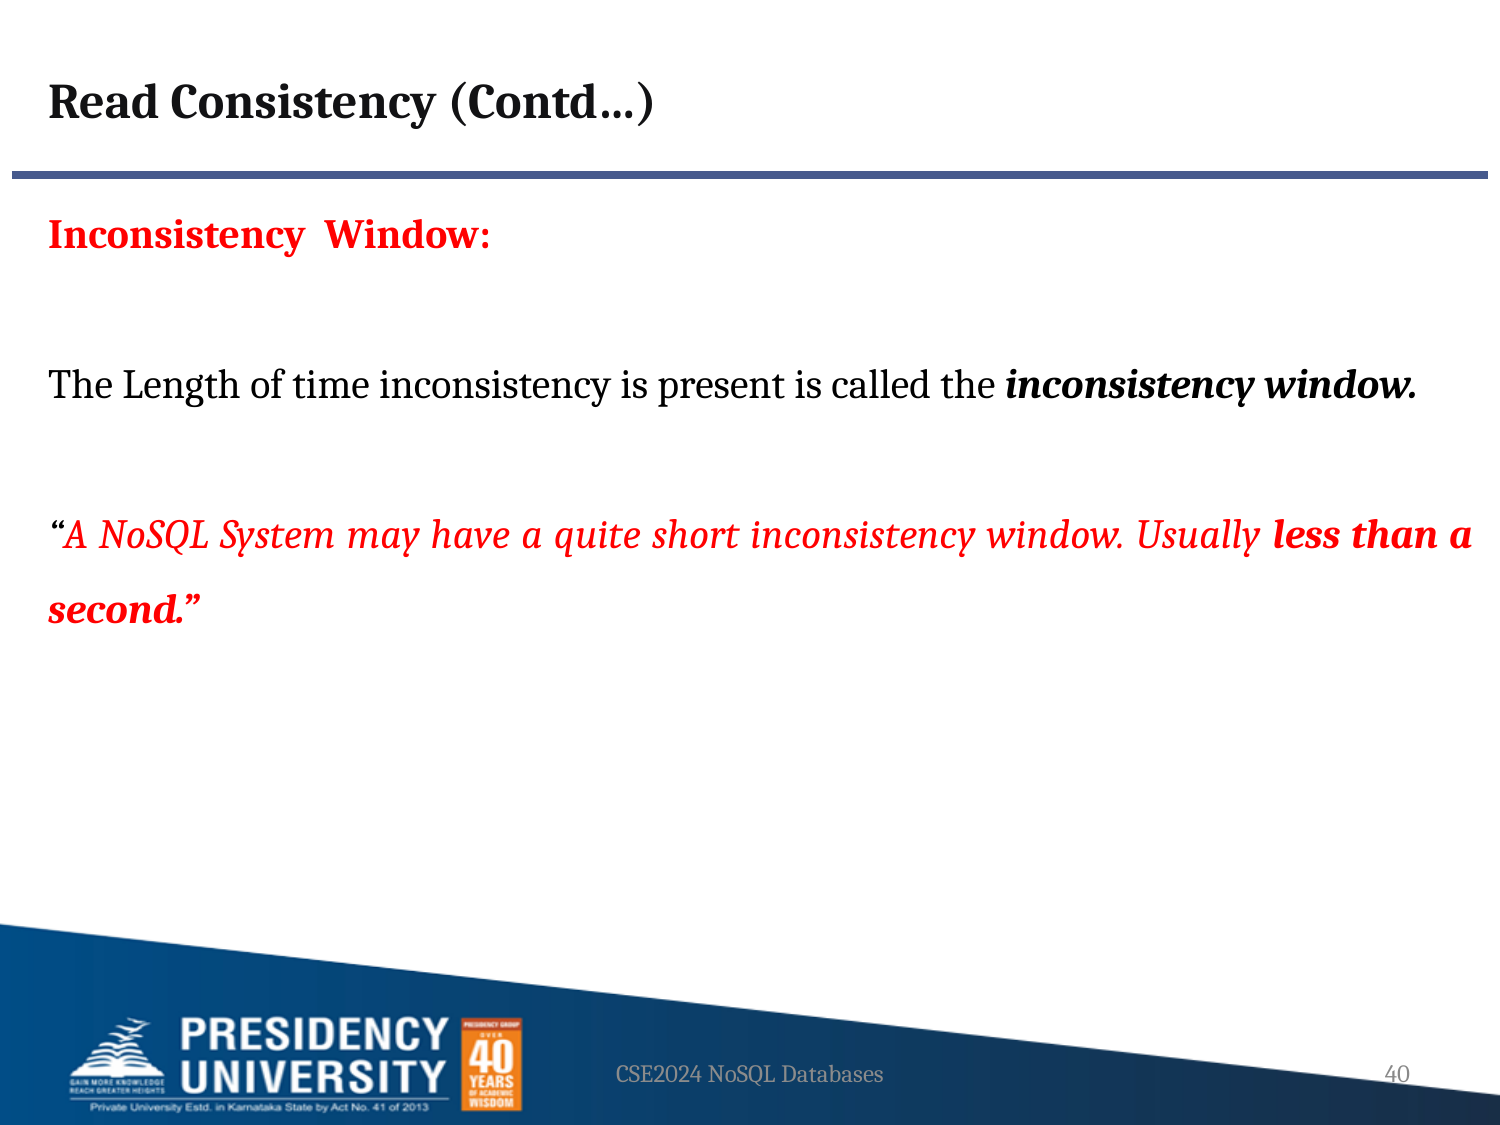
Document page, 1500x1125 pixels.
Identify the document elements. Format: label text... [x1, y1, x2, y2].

text_box Inconsistency Window: The Length of time inconsistency is present is called the inconsistency window. “A NoSQL System may have a quite short inconsistency window. Usually less than a second.” [33, 174, 1488, 940]
slide_number 40 [1074, 1042, 1425, 1103]
picture [0, 921, 1500, 1125]
text_box Read Consistency (Contd…) [33, 61, 1425, 136]
footer CSE2024 NoSQL Databases [512, 1042, 988, 1103]
